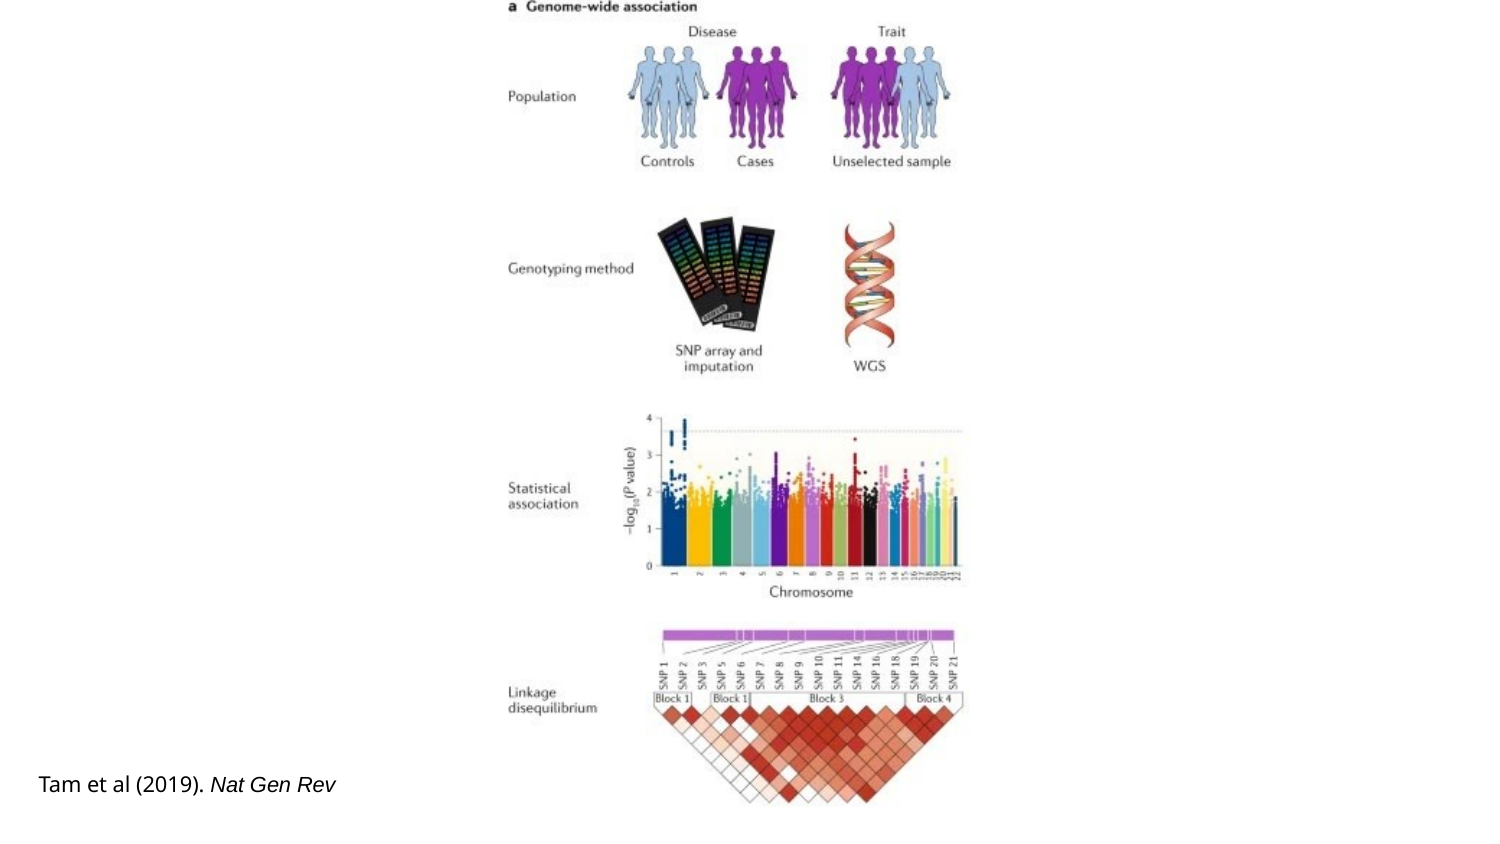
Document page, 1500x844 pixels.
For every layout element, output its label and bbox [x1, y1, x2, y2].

text_box [0, 0, 1500, 844]
